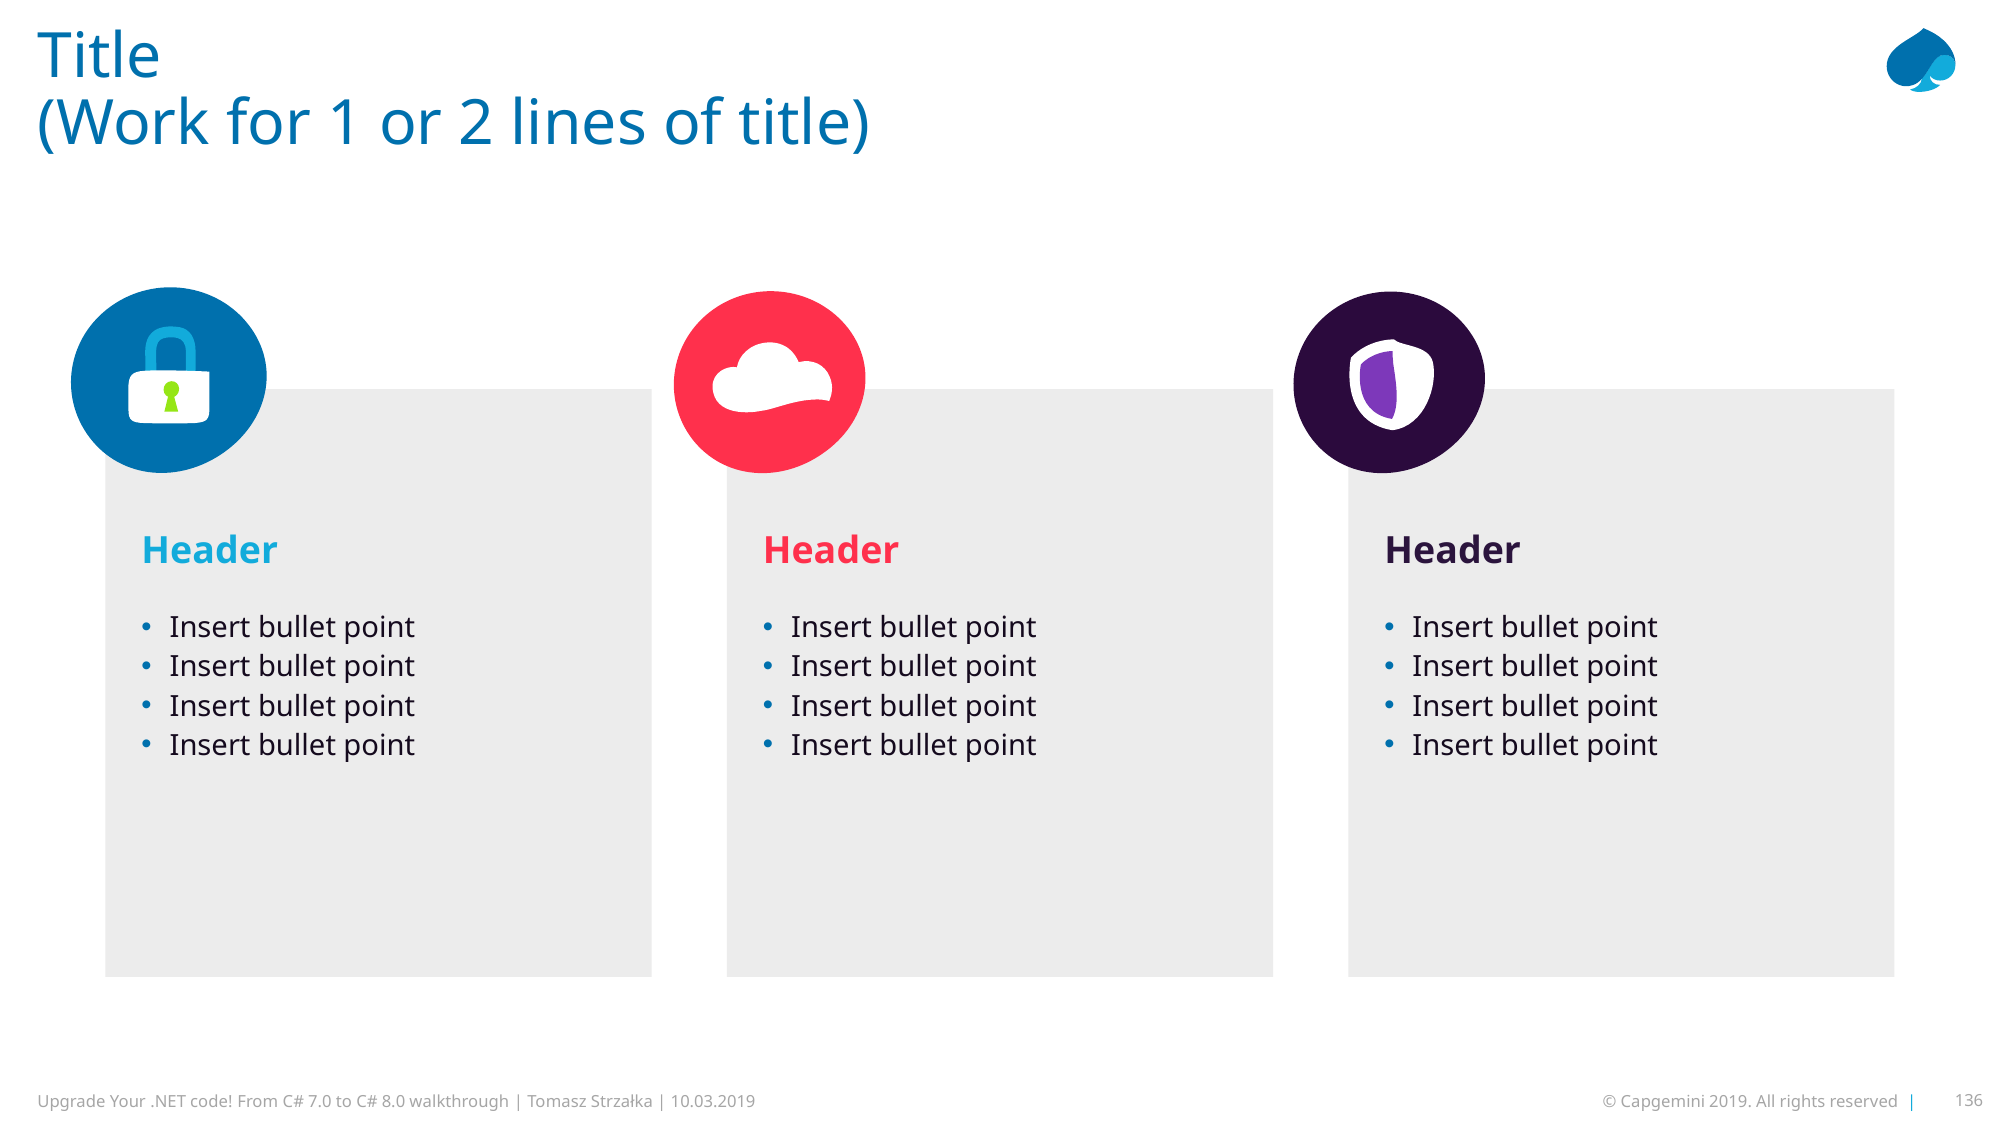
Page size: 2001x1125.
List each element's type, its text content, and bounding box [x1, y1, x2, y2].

text_box [1347, 388, 1895, 978]
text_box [661, 278, 880, 484]
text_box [1280, 279, 1499, 484]
text_box Header [1384, 498, 1859, 605]
text_box Insert bullet point Insert bullet point Insert bullet point Insert bullet point [1384, 608, 1859, 890]
text_box [104, 388, 653, 978]
text_box Insert bullet point Insert bullet point Insert bullet point Insert bullet point [762, 608, 1237, 890]
text_box Header [762, 498, 1237, 605]
text_box Header [141, 498, 616, 605]
text_box [726, 388, 1274, 978]
title Title (Work for 1 or 2 lines of title) [37, 0, 1863, 182]
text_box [57, 274, 281, 484]
text_box Insert bullet point Insert bullet point Insert bullet point Insert bullet point [141, 608, 616, 890]
